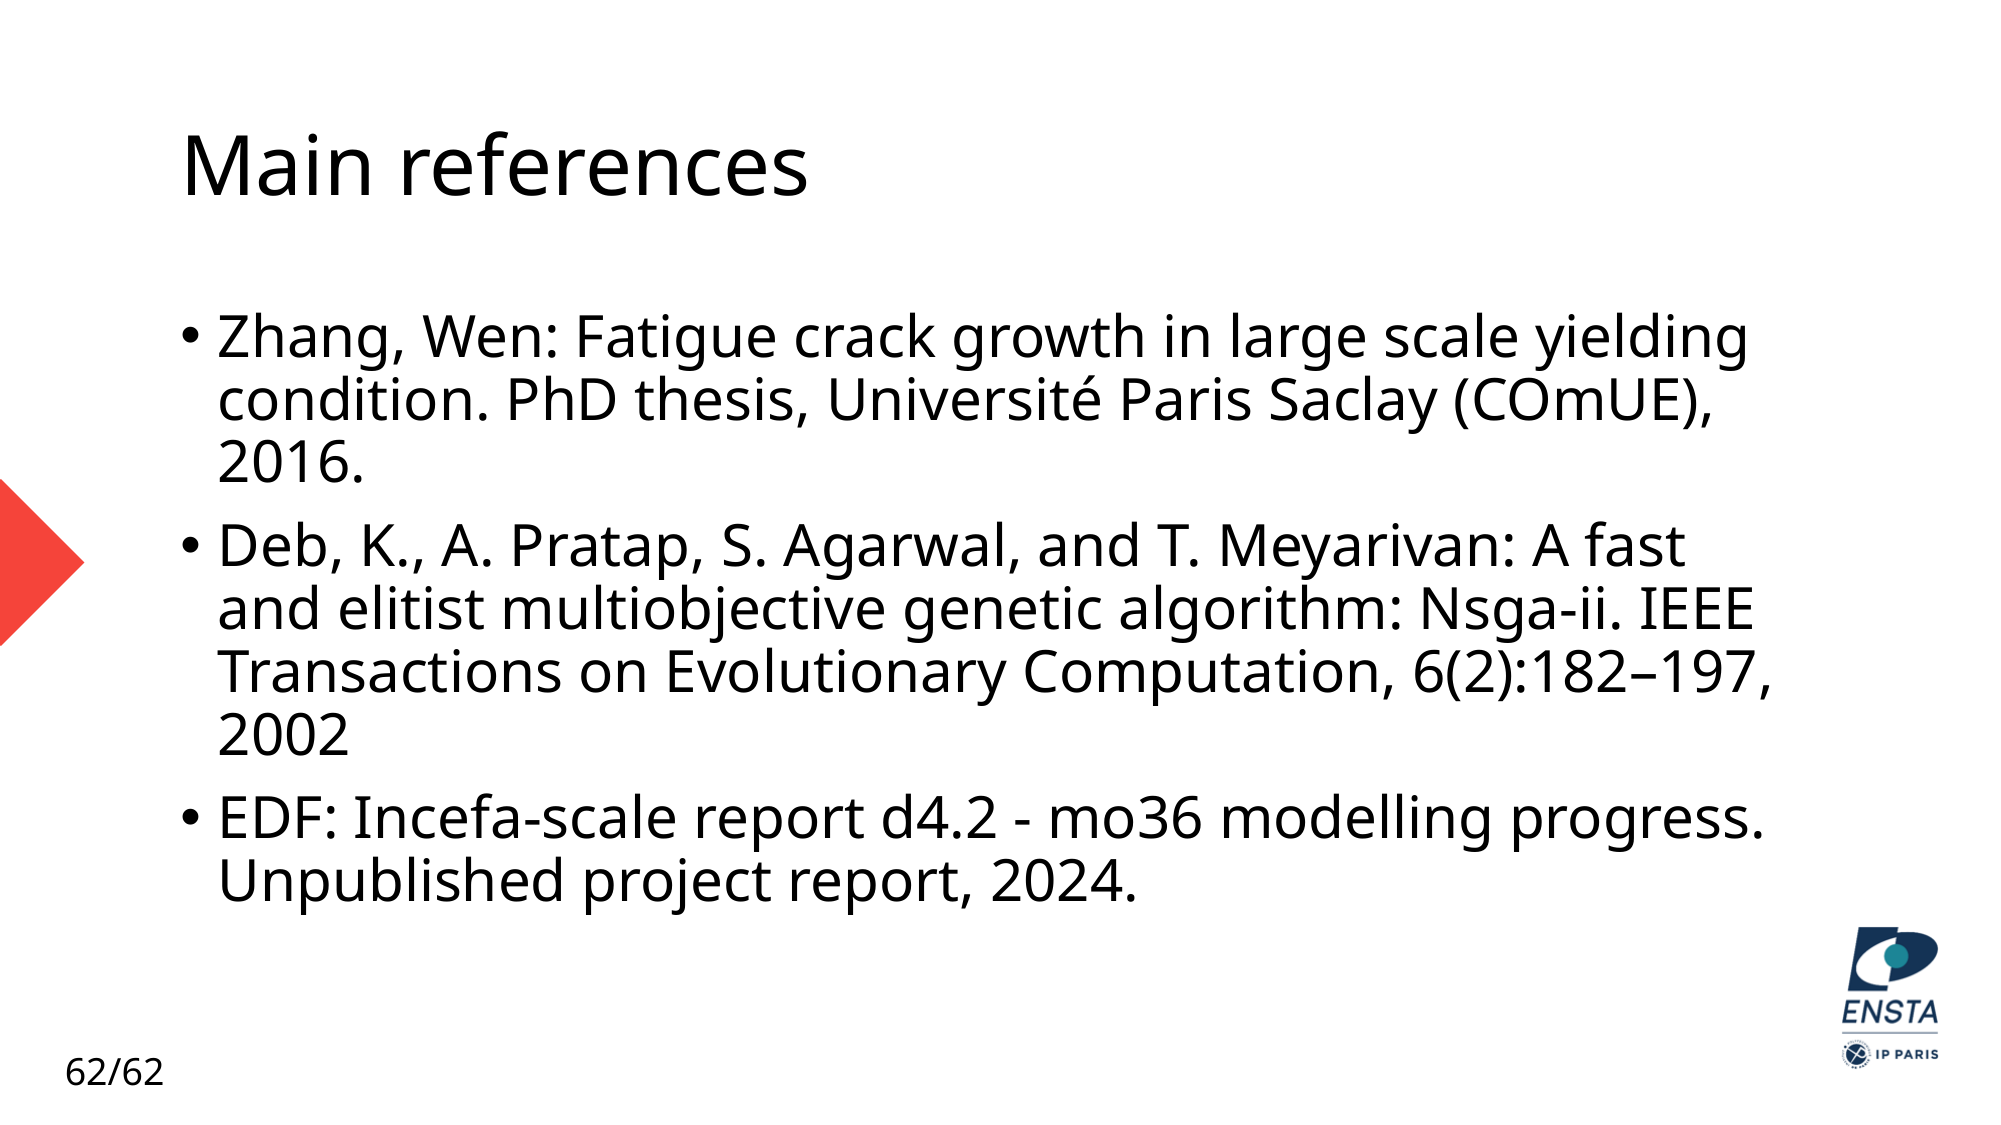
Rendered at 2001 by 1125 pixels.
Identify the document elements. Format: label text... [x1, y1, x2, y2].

list Zhang, Wen: Fatigue crack growth in large scale yielding condition. PhD thesis, Université Paris Saclay (COmUE), 2016. Deb, K., A. Pratap, S. Agarwal, and T. Meyarivan: A fast and elitist multiobjective genetic algorithm: Nsga-ii. IEEE Transactions on Evolutionary Computation, 6(2):182–197, 2002 EDF: Incefa-scale report d4.2 - mo36 modelling progress. Unpublished project report, 2024. [165, 299, 1819, 1014]
title Main references [165, 59, 1819, 278]
text_box 62/62 [50, 1040, 180, 1100]
picture [1830, 915, 1950, 1081]
